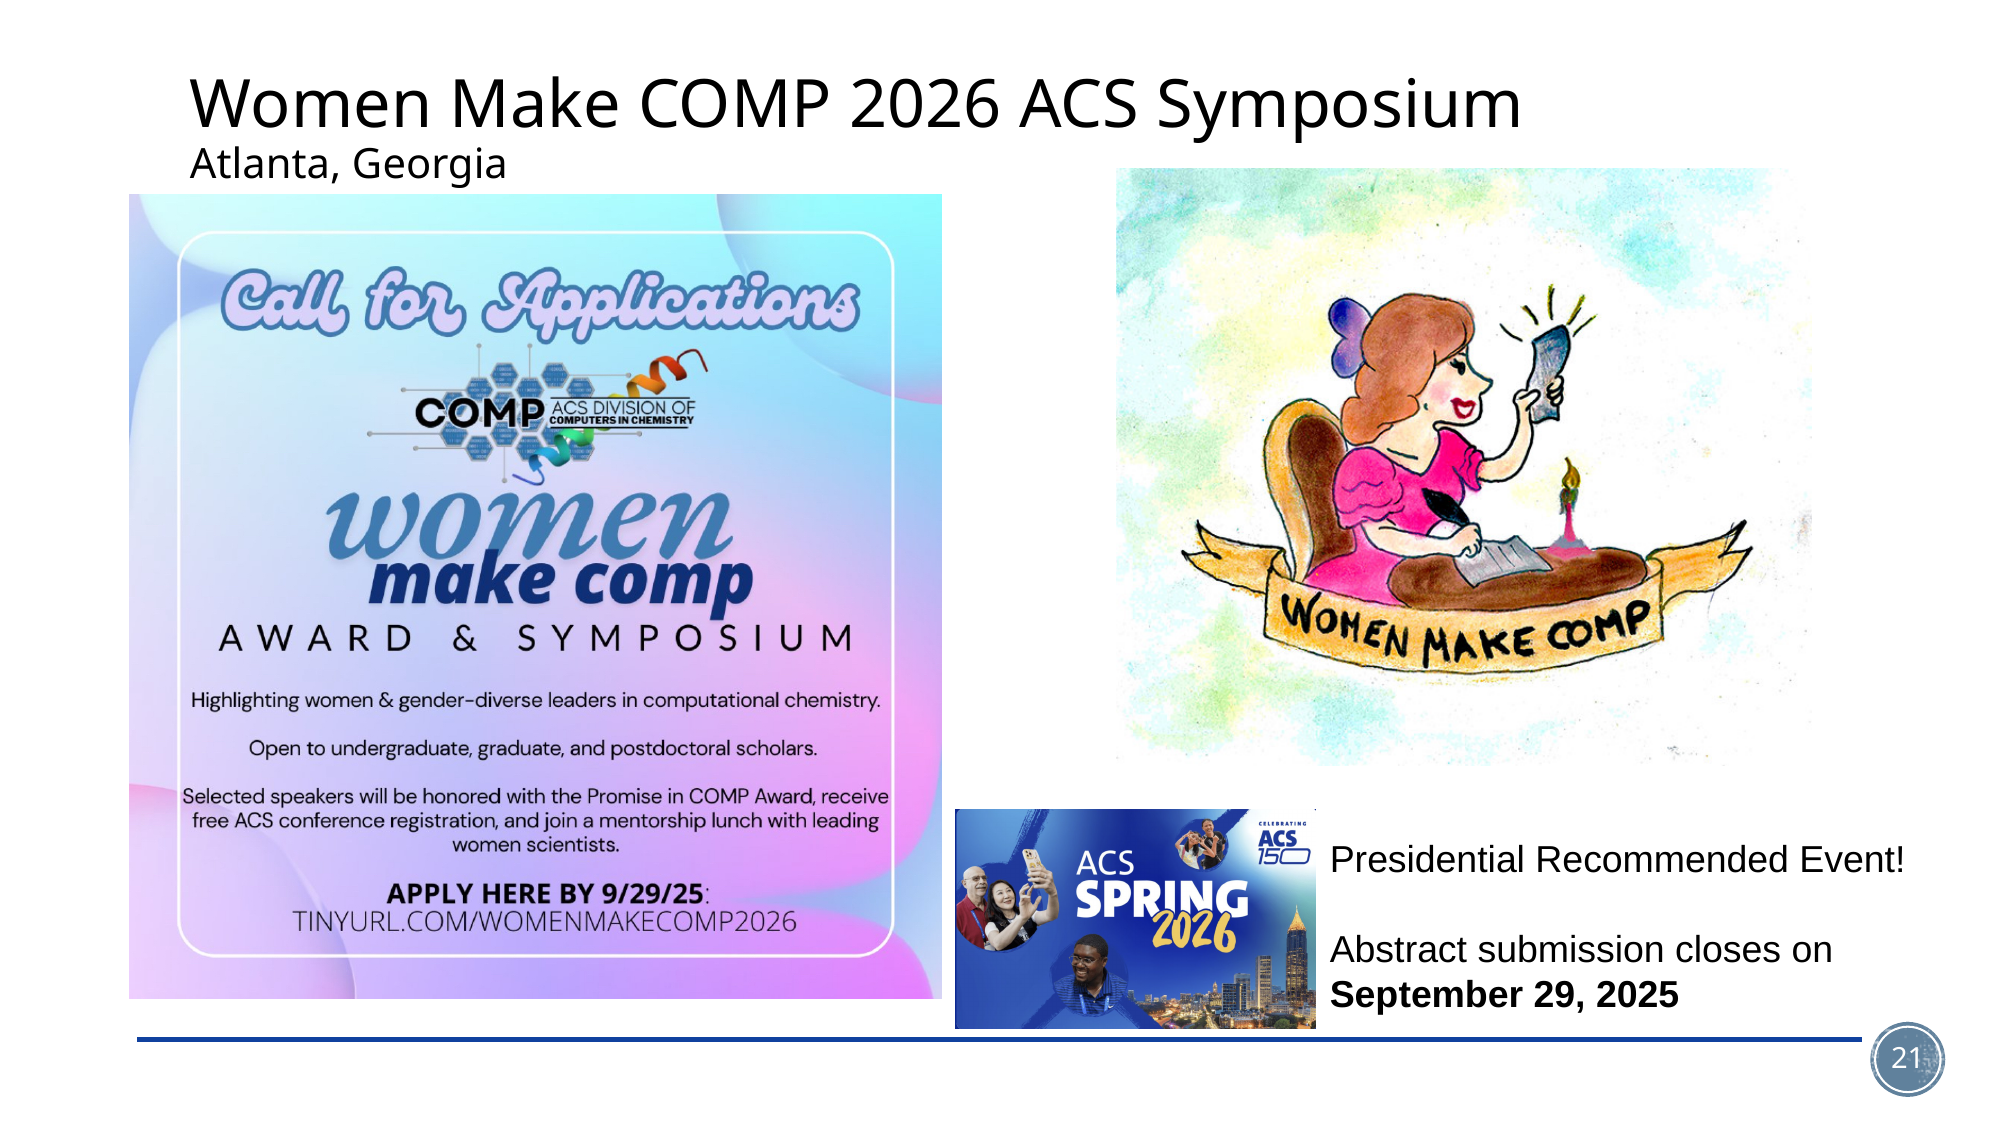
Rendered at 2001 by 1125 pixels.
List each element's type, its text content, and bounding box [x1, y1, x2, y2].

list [1119, 172, 1811, 765]
text_box Presidential Recommended Event! Abstract submission closes on September 29, 2025 [1316, 828, 1945, 1023]
title Women Make COMP 2026 ACS Symposium Atlanta, Georgia [174, 0, 1825, 261]
picture [955, 809, 1316, 1029]
picture [129, 194, 942, 999]
slide_number 21 [1835, 1018, 1981, 1101]
